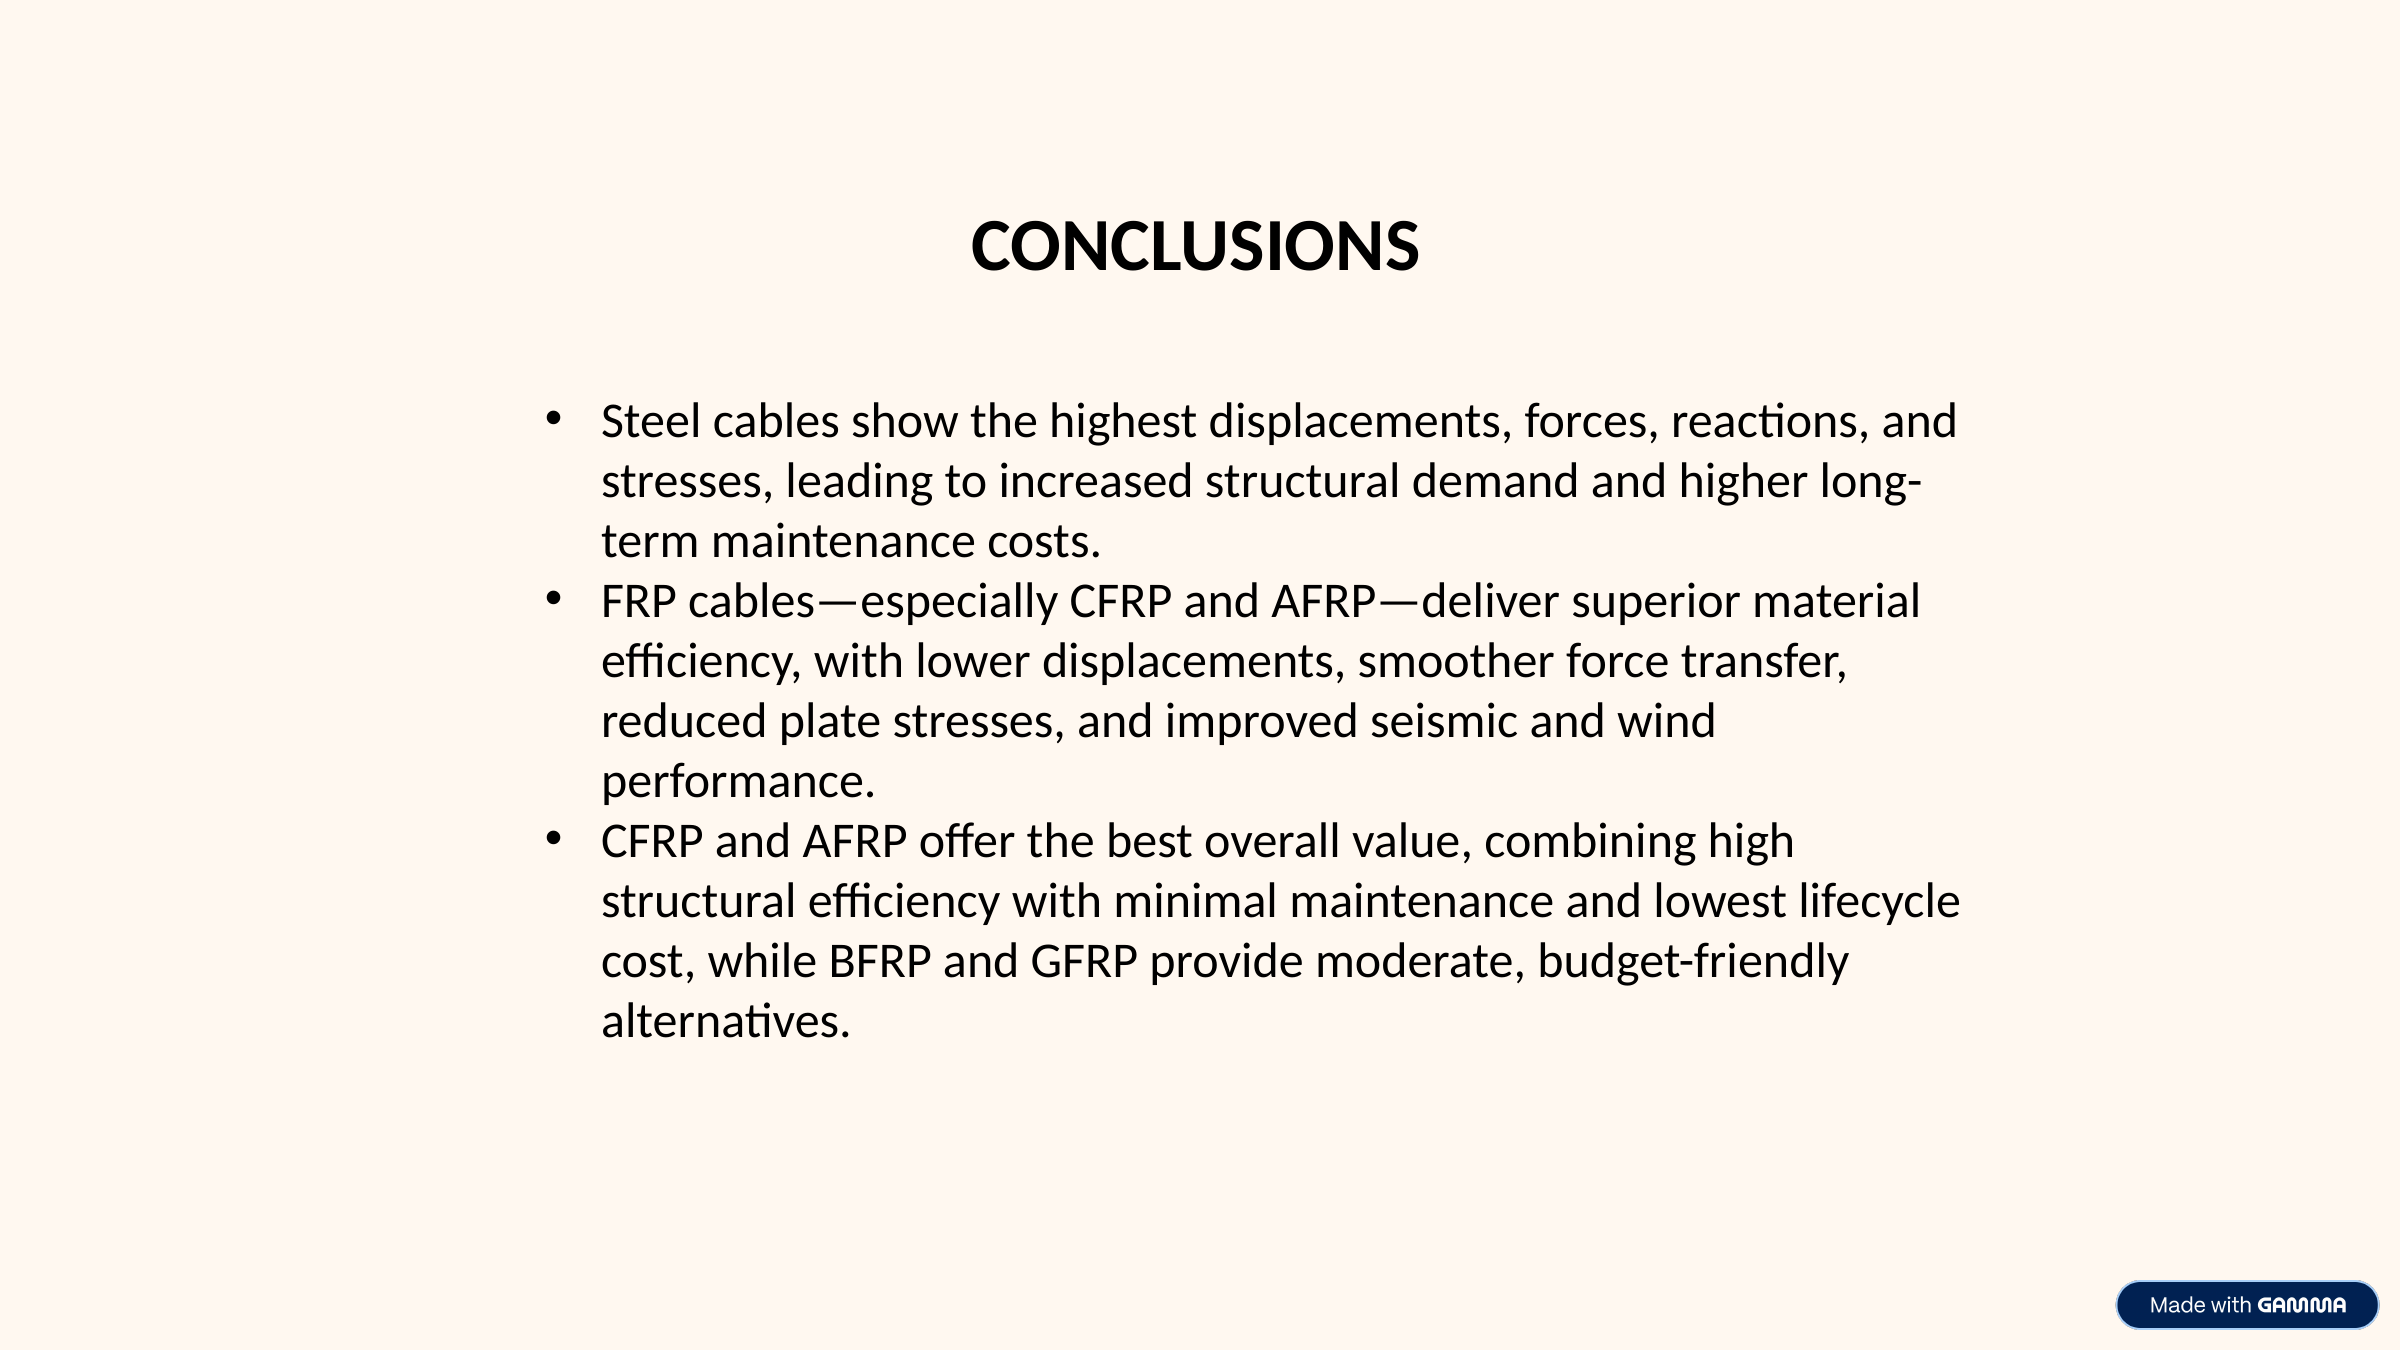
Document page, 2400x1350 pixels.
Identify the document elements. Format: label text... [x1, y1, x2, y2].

text_box CONCLUSIONS [956, 187, 1539, 293]
picture [2106, 1271, 2389, 1339]
text_box Steel cables show the highest displacements, forces, reactions, and stresses, leading to increased structural demand and higher long-term maintenance costs. FRP cables—especially CFRP and AFRP—deliver superior material efficiency, with lower displacements, smoother force transfer, reduced plate stresses, and improved seismic and wind performance. CFRP and AFRP offer the best overall value, combining high structural efficiency with minimal maintenance and lowest lifecycle cost, while BFRP and GFRP provide moderate, budget-friendly alternatives. [529, 379, 1983, 1055]
